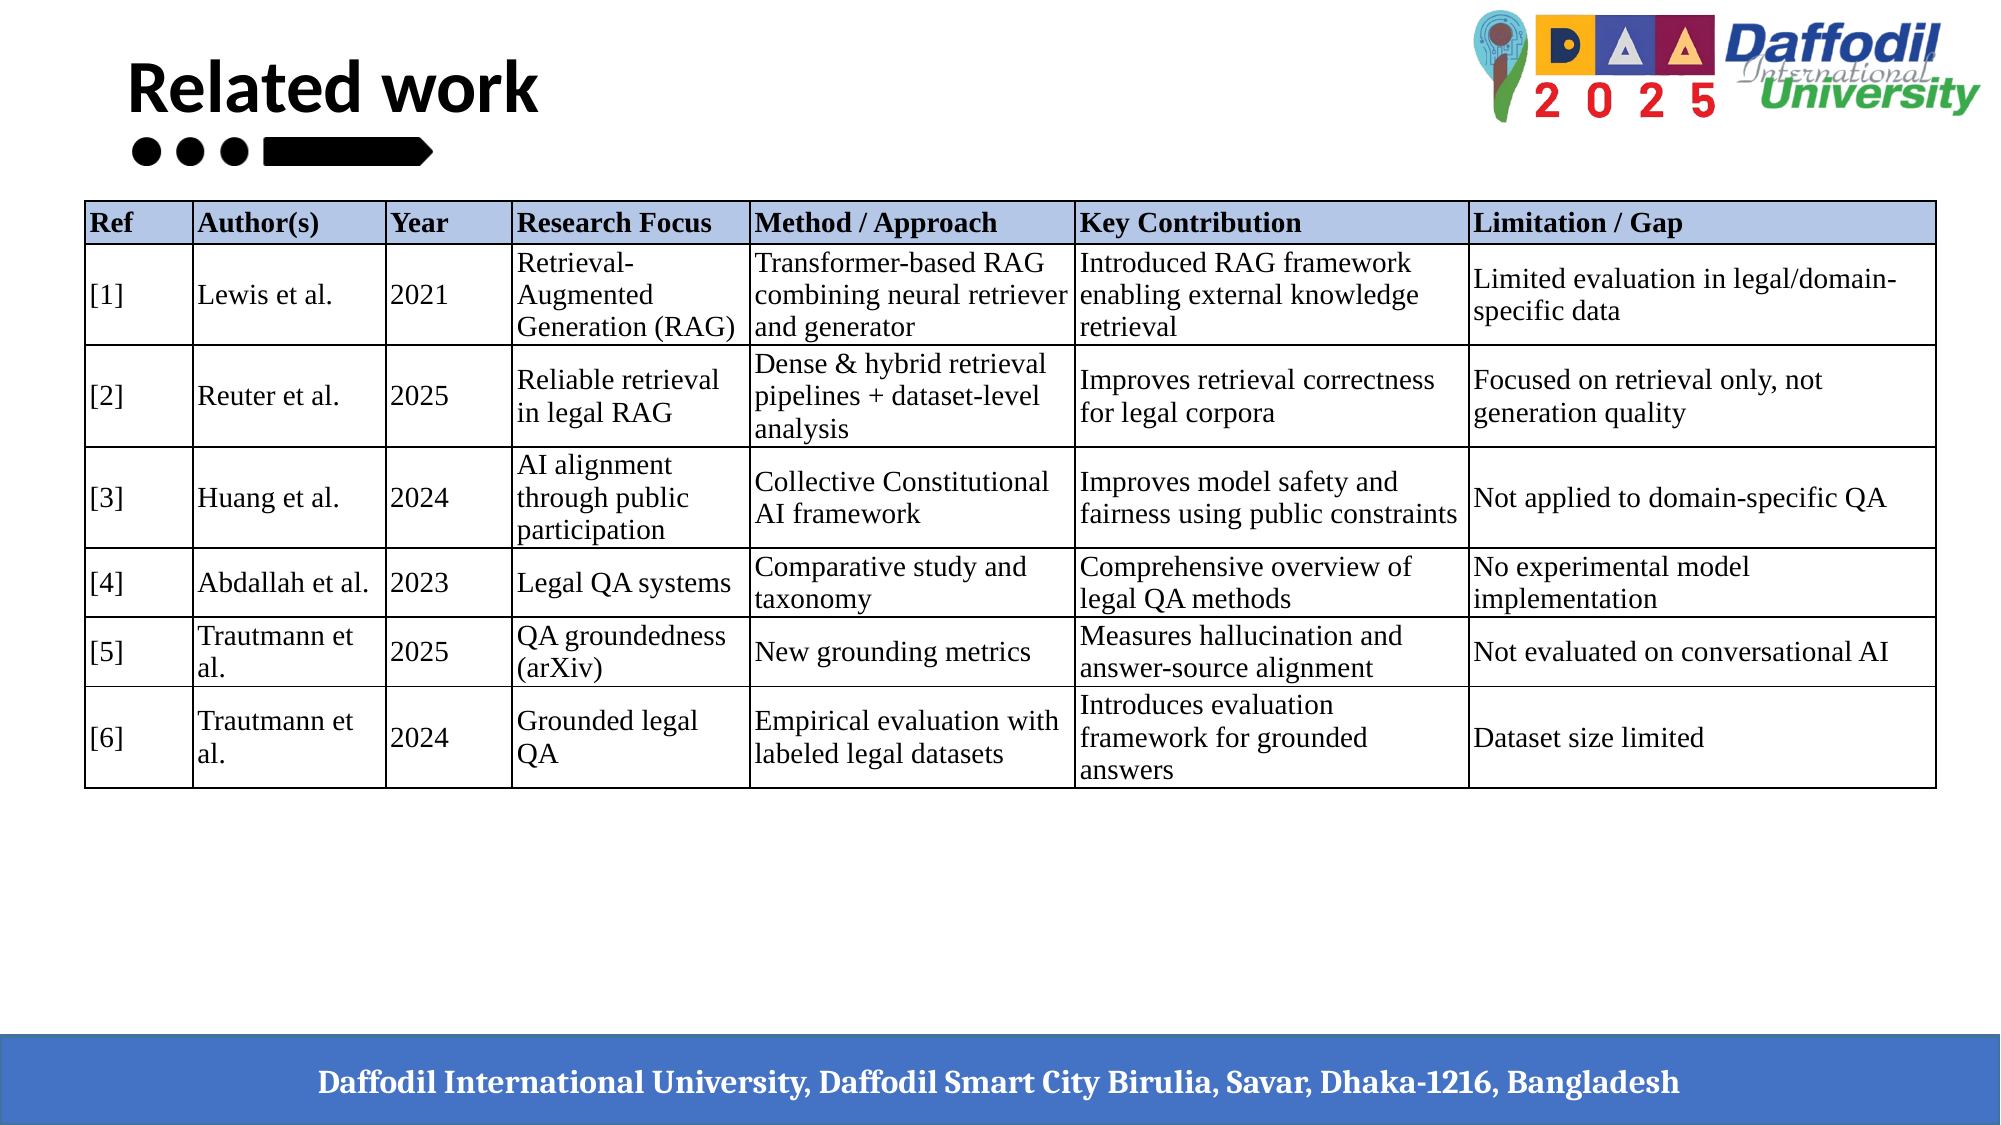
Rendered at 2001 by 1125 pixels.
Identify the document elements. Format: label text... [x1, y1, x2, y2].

text_box Daffodil International University, Daffodil Smart City Birulia, Savar, Dhaka-1216, Bangladesh [0, 1034, 2000, 1125]
table_header Limitation / Gap [1470, 202, 1935, 243]
table_cell 2023 [387, 549, 511, 616]
table_cell Huang et al. [194, 448, 385, 547]
table_cell Not applied to domain-specific QA [1470, 448, 1935, 547]
table_cell Improves model safety and fairness using public constraints [1076, 448, 1468, 547]
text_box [1472, 10, 1987, 123]
table_cell Introduces evaluation framework for grounded answers [1076, 687, 1468, 787]
table_cell Reuter et al. [194, 346, 385, 446]
table_cell AI alignment through public participation [513, 448, 749, 547]
table_header Research Focus [513, 202, 749, 243]
table_cell Lewis et al. [194, 245, 385, 344]
table_header Year [387, 202, 511, 243]
table_cell Introduced RAG framework enabling external knowledge retrieval [1076, 245, 1468, 344]
table_cell Comprehensive overview of legal QA methods [1076, 549, 1468, 616]
table_cell New grounding metrics [751, 618, 1074, 686]
table_cell Not evaluated on conversational AI [1470, 618, 1935, 686]
table_cell [6] [86, 687, 192, 787]
table_cell Transformer-based RAG combining neural retriever and generator [751, 245, 1074, 344]
table_cell Limited evaluation in legal/domain-specific data [1470, 245, 1935, 344]
table_cell Improves retrieval correctness for legal corpora [1076, 346, 1468, 446]
table_cell Reliable retrieval in legal RAG [513, 346, 749, 446]
table_header Ref [86, 202, 192, 243]
table_cell Abdallah et al. [194, 549, 385, 616]
table_cell [2] [86, 346, 192, 446]
title Related work [112, 0, 1838, 166]
table_cell 2025 [387, 618, 511, 686]
table_cell 2021 [387, 245, 511, 344]
table_cell Dataset size limited [1470, 687, 1935, 787]
table_cell Legal QA systems [513, 549, 749, 616]
table_cell [1] [86, 245, 192, 344]
table_cell Collective Constitutional AI framework [751, 448, 1074, 547]
table_cell Retrieval-Augmented Generation (RAG) [513, 245, 749, 344]
table_cell QA groundedness (arXiv) [513, 618, 749, 686]
table_cell Trautmann et al. [194, 618, 385, 686]
table_header Key Contribution [1076, 202, 1468, 243]
table_cell Dense & hybrid retrieval pipelines + dataset-level analysis [751, 346, 1074, 446]
table_cell Measures hallucination and answer-source alignment [1076, 618, 1468, 686]
table_cell [5] [86, 618, 192, 686]
table_header Author(s) [194, 202, 385, 243]
table_cell [3] [86, 448, 192, 547]
table_cell Empirical evaluation with labeled legal datasets [751, 687, 1074, 787]
picture [132, 137, 433, 166]
table_cell 2024 [387, 687, 511, 787]
table_cell No experimental model implementation [1470, 549, 1935, 616]
table_cell 2024 [387, 448, 511, 547]
table_header Method / Approach [751, 202, 1074, 243]
table_cell Comparative study and taxonomy [751, 549, 1074, 616]
table_cell Grounded legal QA [513, 687, 749, 787]
table_cell 2025 [387, 346, 511, 446]
table_cell [4] [86, 549, 192, 616]
table_cell Trautmann et al. [194, 687, 385, 787]
table_cell Focused on retrieval only, not generation quality [1470, 346, 1935, 446]
